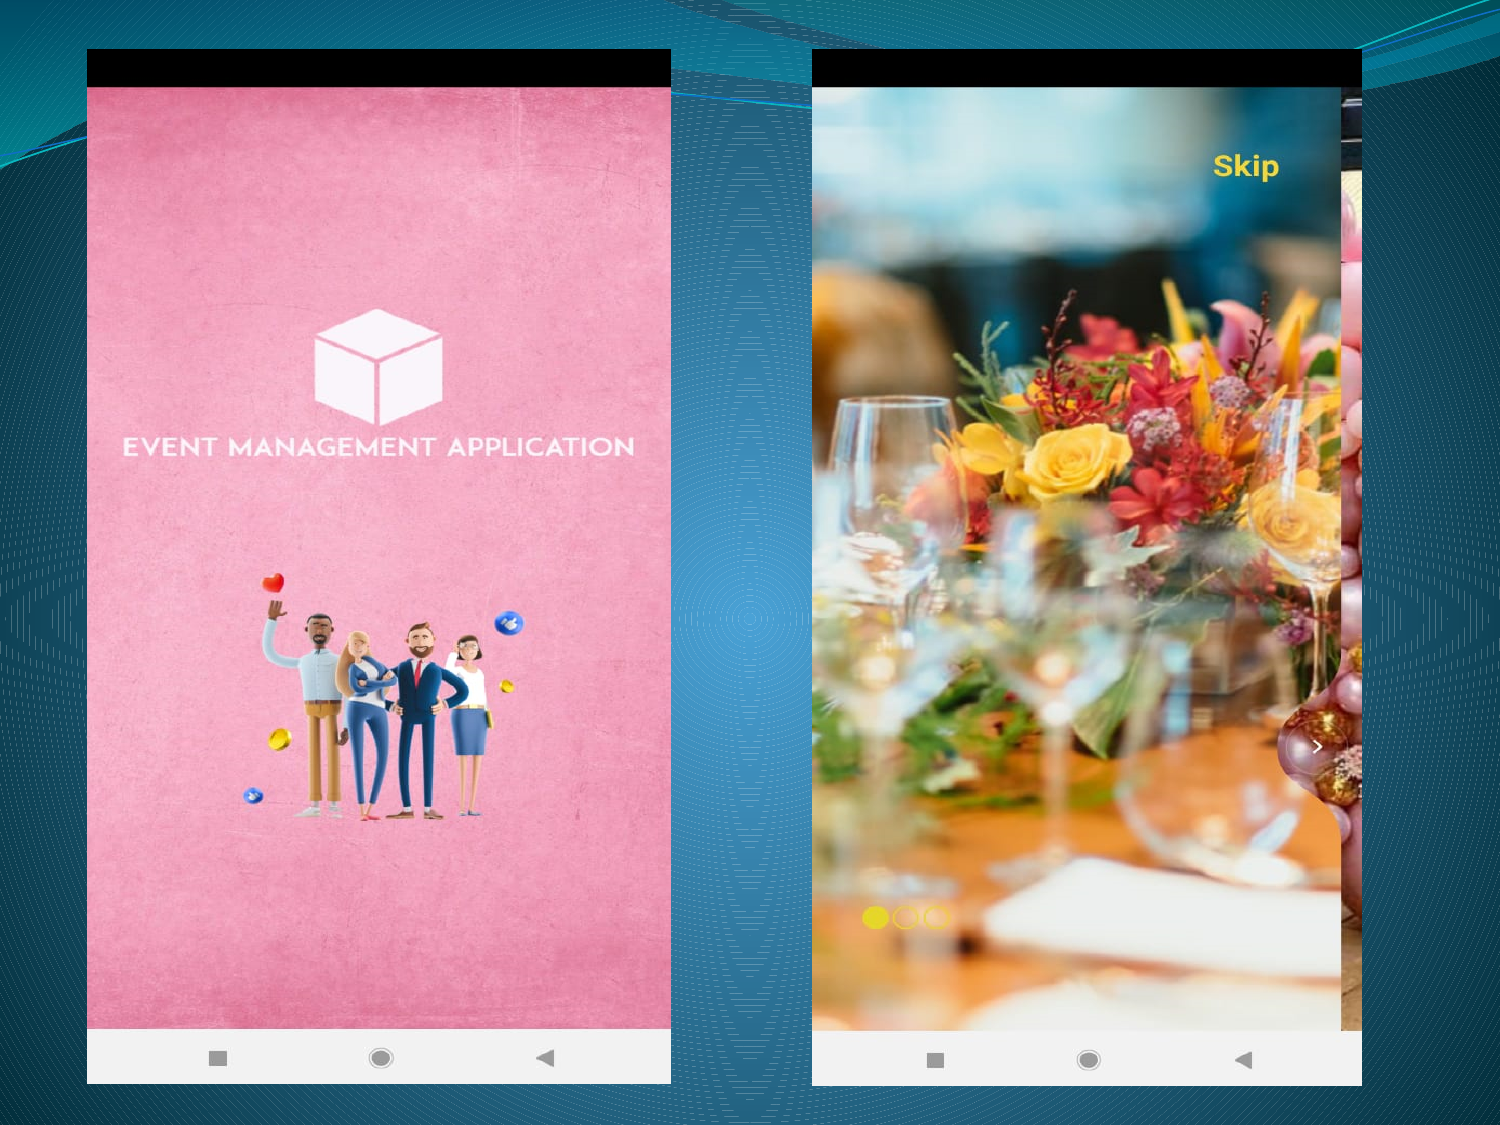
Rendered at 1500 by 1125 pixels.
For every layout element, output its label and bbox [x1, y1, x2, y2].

picture [87, 49, 671, 1084]
picture [812, 49, 1362, 1086]
